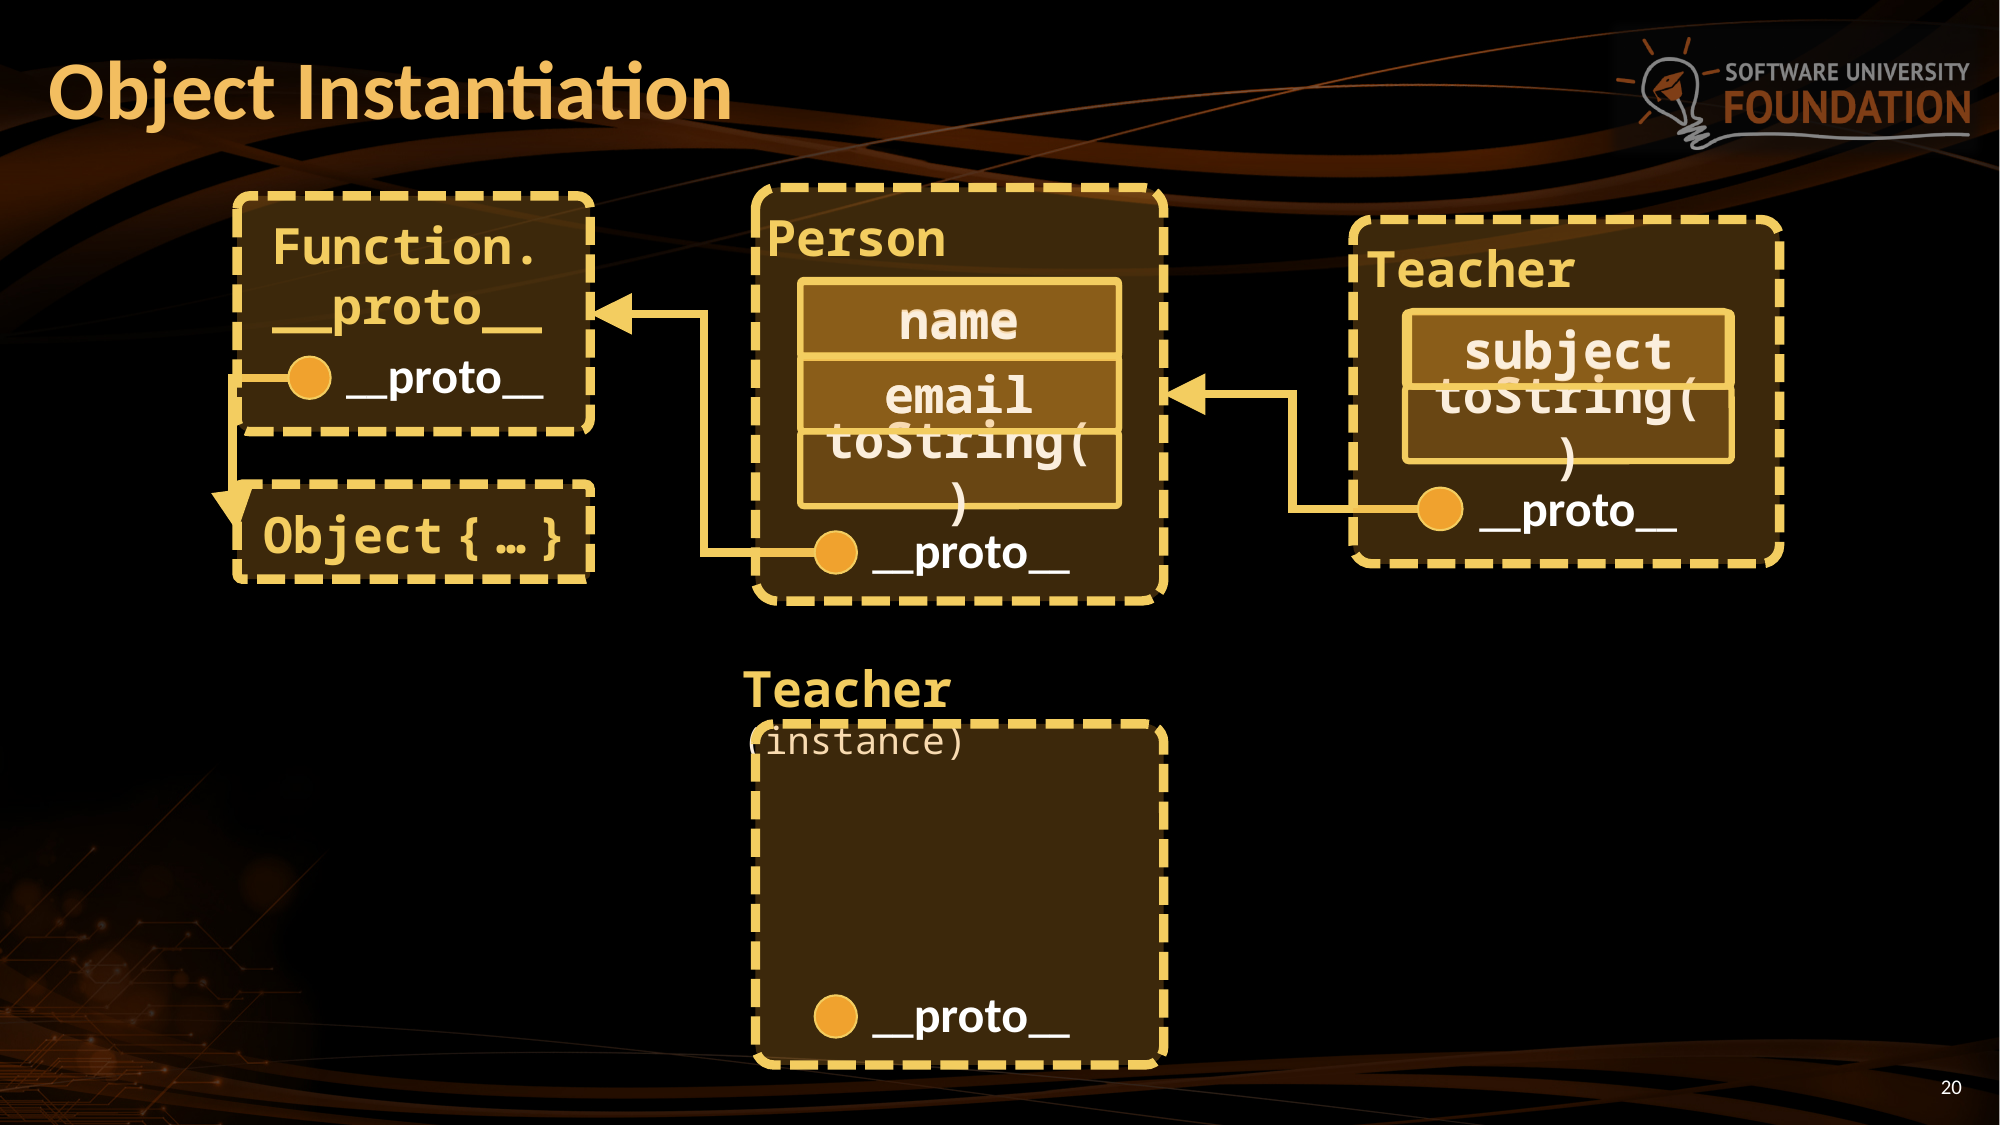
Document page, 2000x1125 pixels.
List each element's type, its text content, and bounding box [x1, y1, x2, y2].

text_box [237, 195, 591, 432]
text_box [1164, 394, 1353, 509]
slide_number 20 [1897, 1070, 1968, 1103]
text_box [237, 432, 289, 532]
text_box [590, 313, 755, 553]
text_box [727, 649, 1192, 1065]
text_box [755, 187, 1164, 602]
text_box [1353, 219, 1780, 564]
title Object Instantiation [30, 1, 1602, 185]
text_box [1618, 31, 1971, 146]
picture [0, 0, 2000, 1125]
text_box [237, 484, 591, 580]
